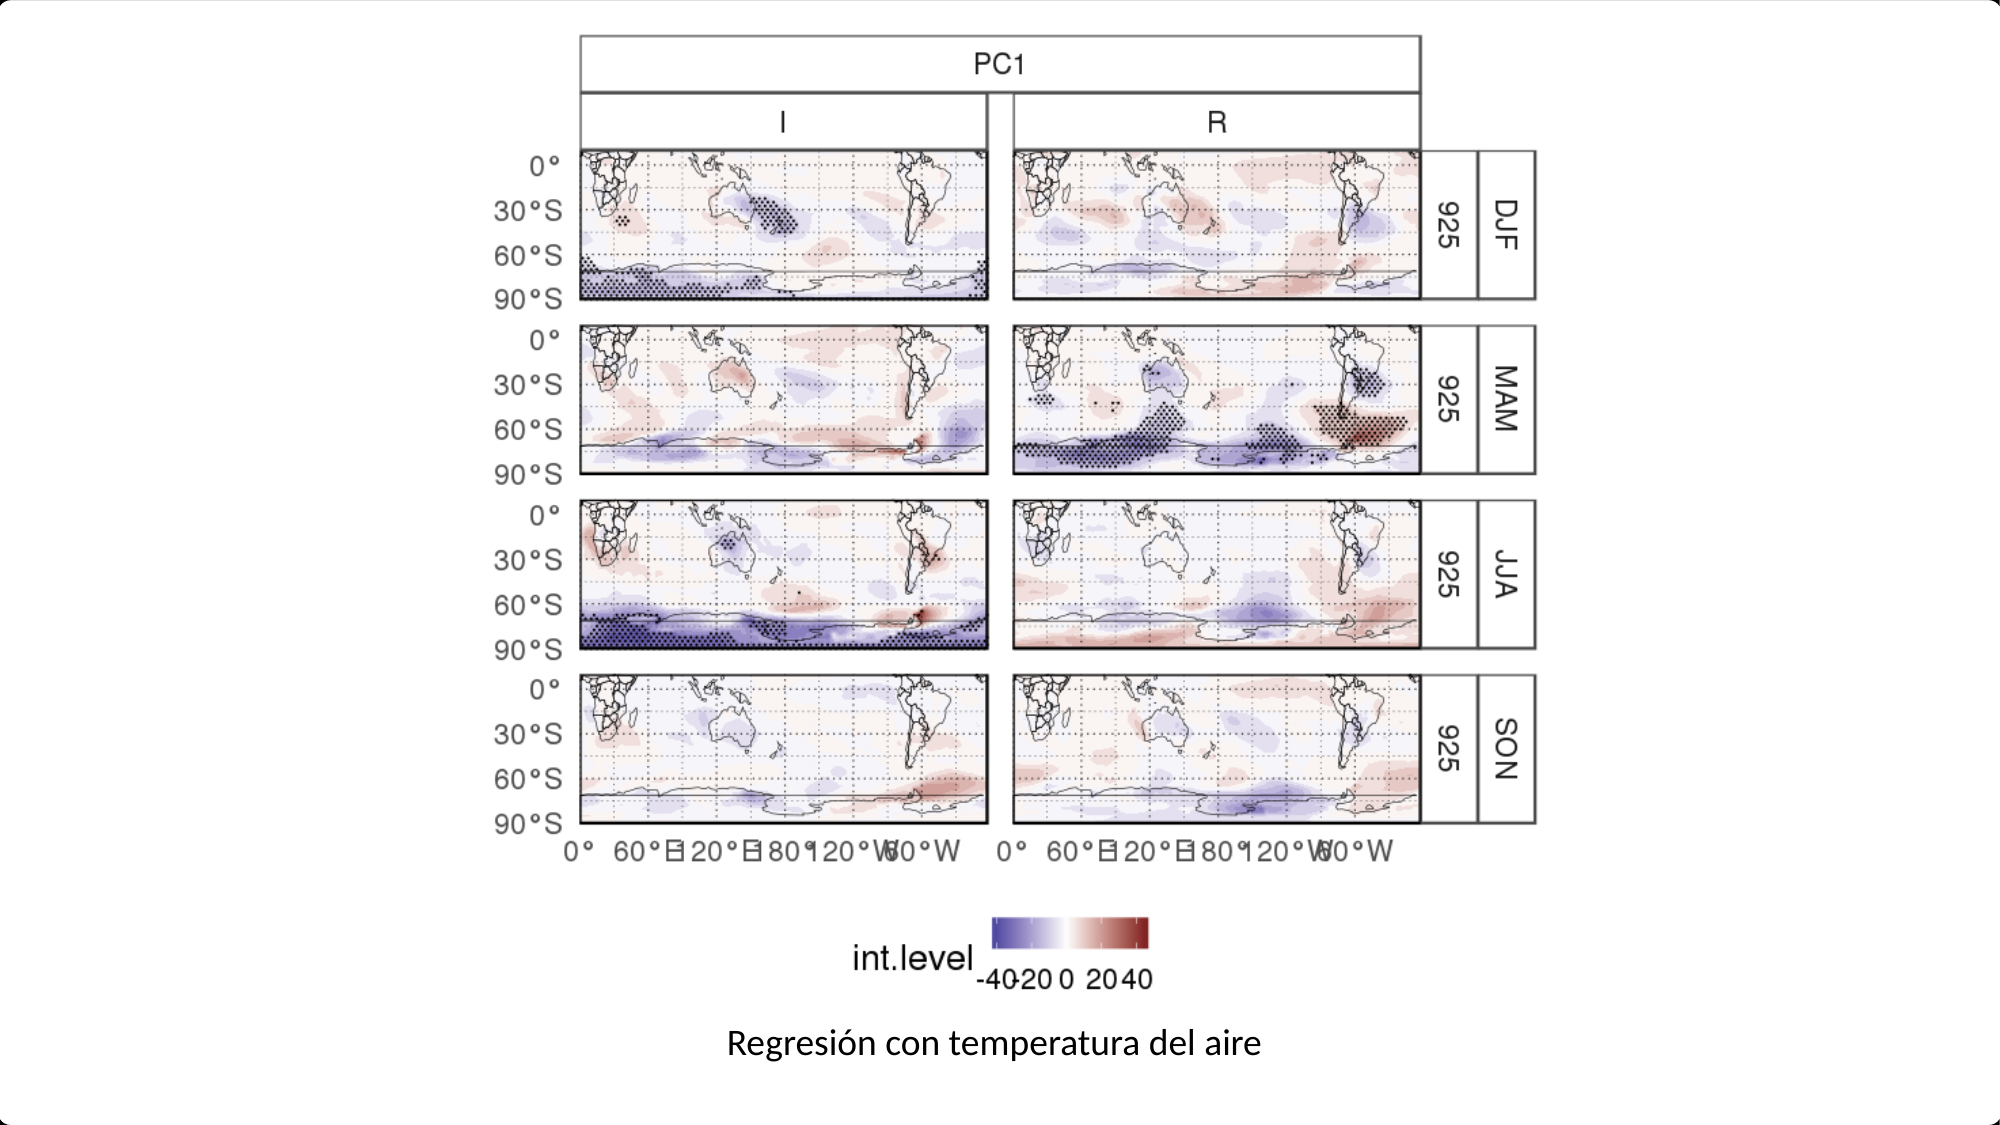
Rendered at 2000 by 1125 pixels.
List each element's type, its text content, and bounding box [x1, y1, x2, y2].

picture [160, 20, 1827, 1011]
text_box Regresión con temperatura del aire [29, 1010, 1961, 1094]
